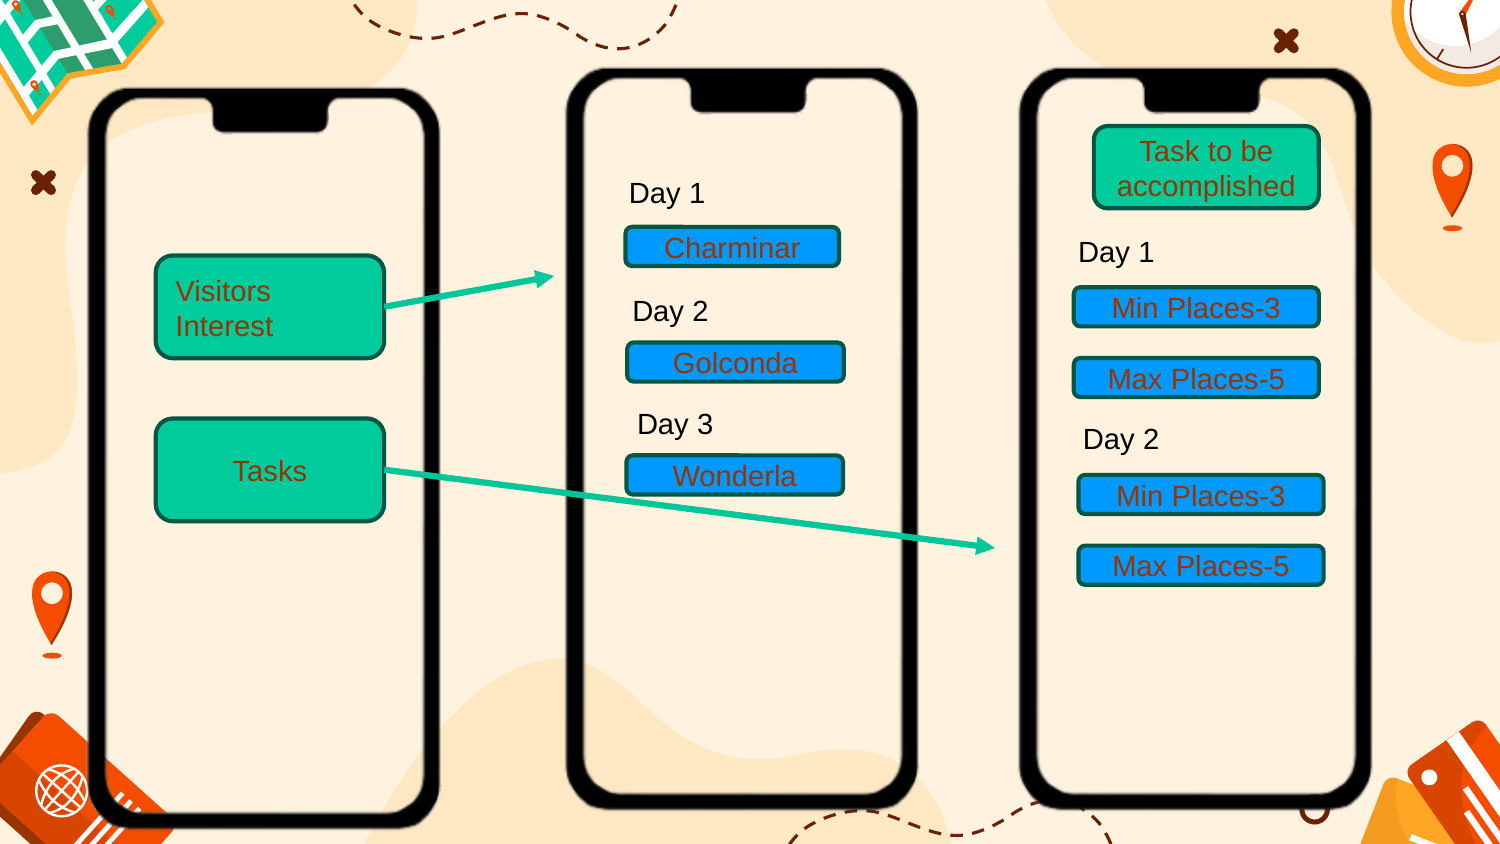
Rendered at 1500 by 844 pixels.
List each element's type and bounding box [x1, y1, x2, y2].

text_box [58, 54, 1413, 844]
